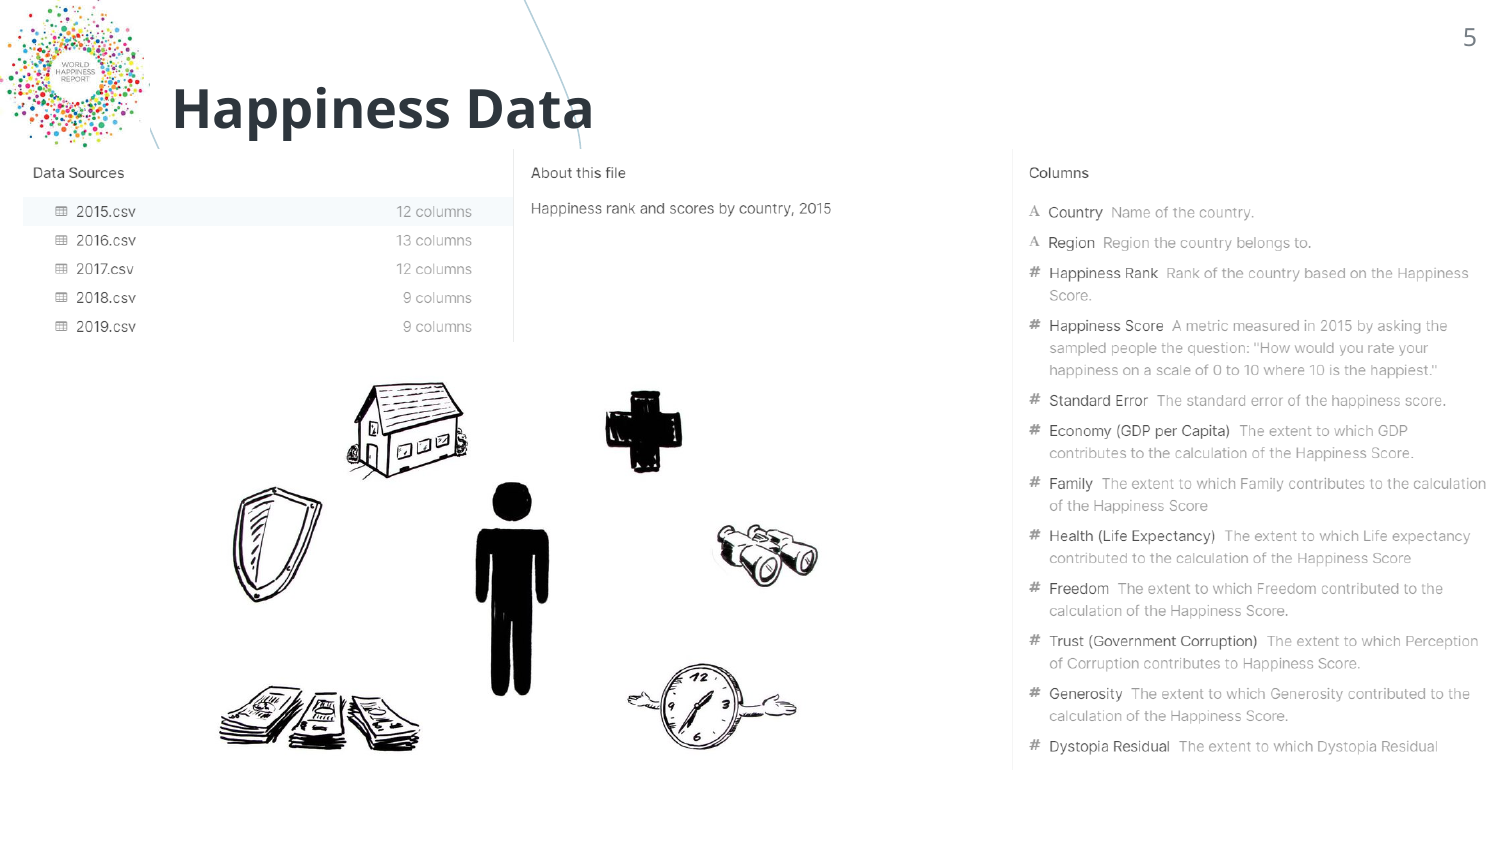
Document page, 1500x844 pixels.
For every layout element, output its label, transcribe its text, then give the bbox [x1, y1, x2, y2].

title Happiness Data [170, 74, 635, 148]
picture [0, 0, 1500, 813]
slide_number 5 [1387, 21, 1478, 86]
